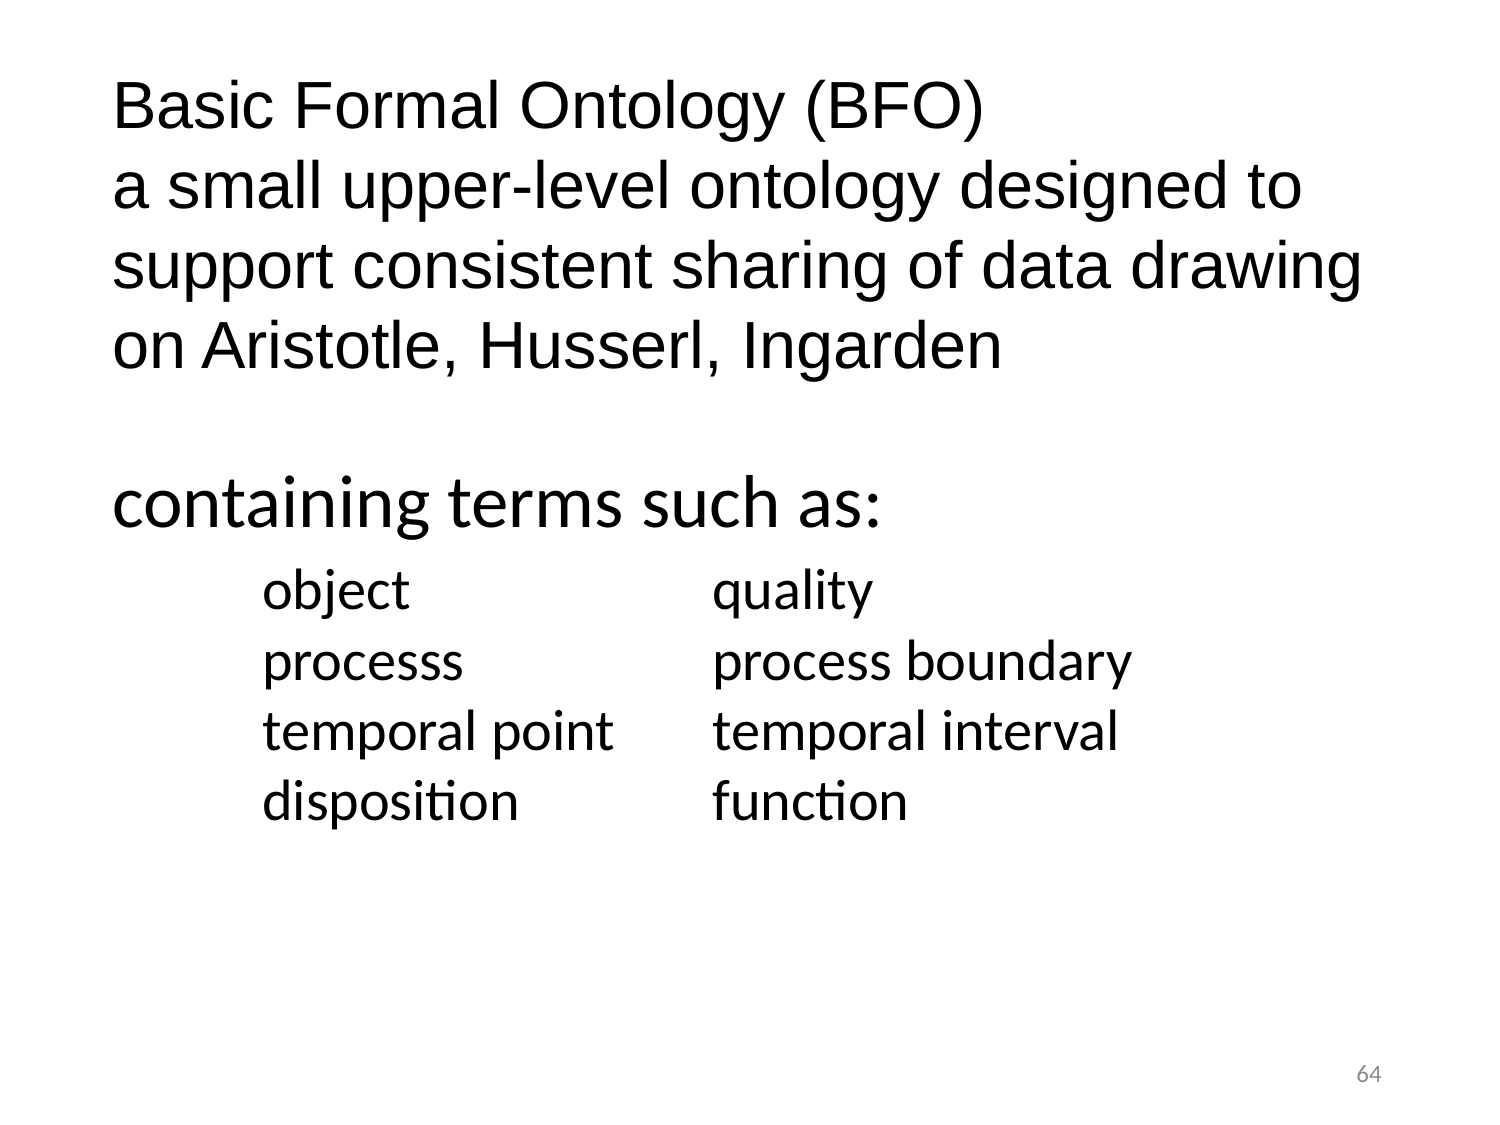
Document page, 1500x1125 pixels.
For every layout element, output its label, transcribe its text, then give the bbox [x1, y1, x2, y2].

text_box Basic Formal Ontology (BFO) a small upper-level ontology designed to support consistent sharing of data drawing on Aristotle, Husserl, Ingarden [97, 54, 1424, 385]
text_box containing terms such as: object quality processs process boundary temporal point temporal interval disposition function [97, 385, 1424, 1000]
slide_number 64 [1059, 1042, 1397, 1103]
